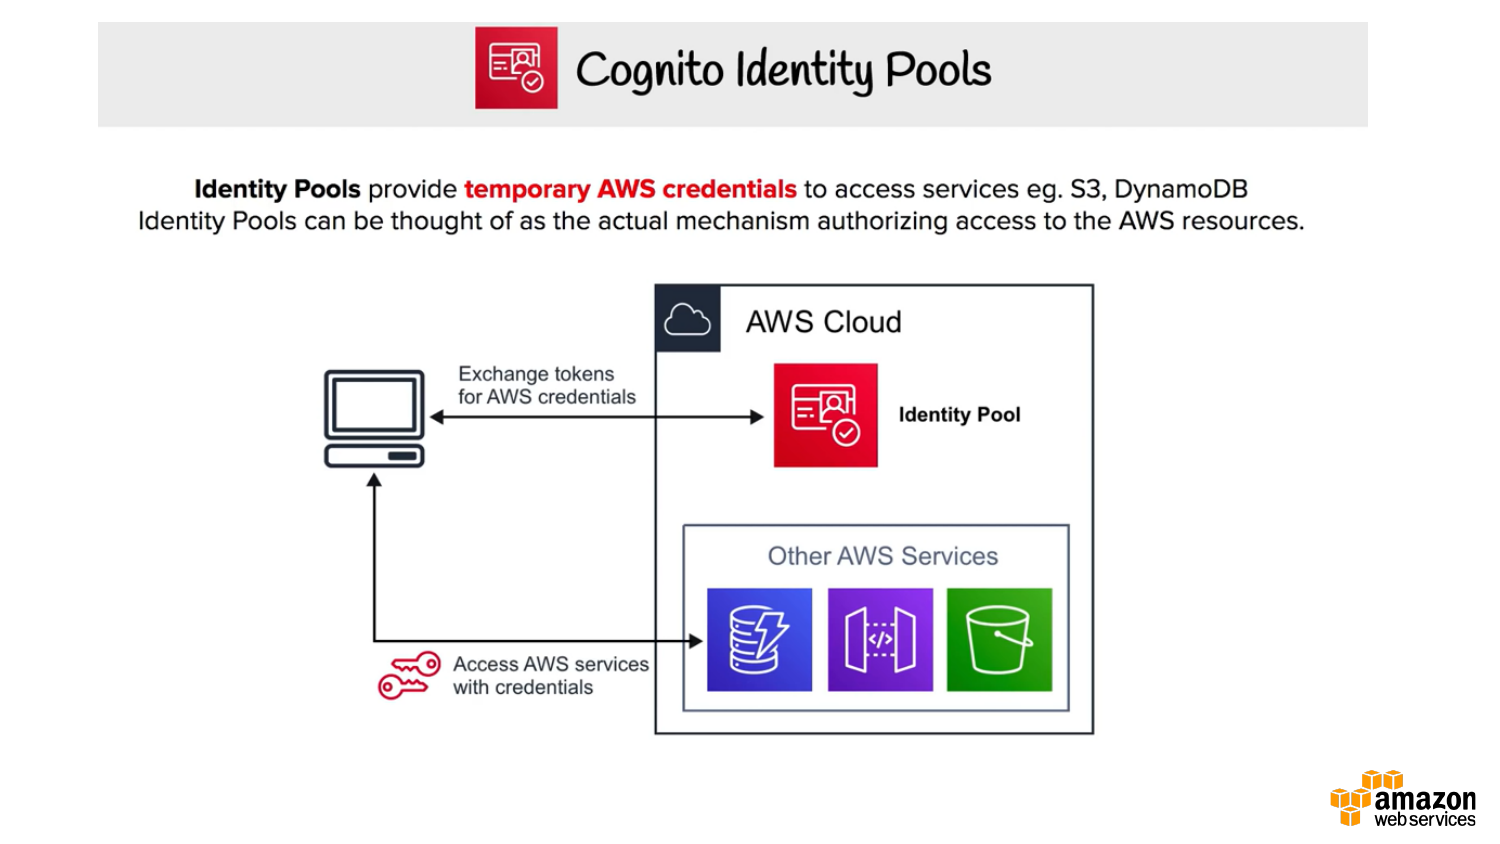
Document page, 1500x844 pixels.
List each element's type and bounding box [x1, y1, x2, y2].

picture [98, 21, 1368, 744]
